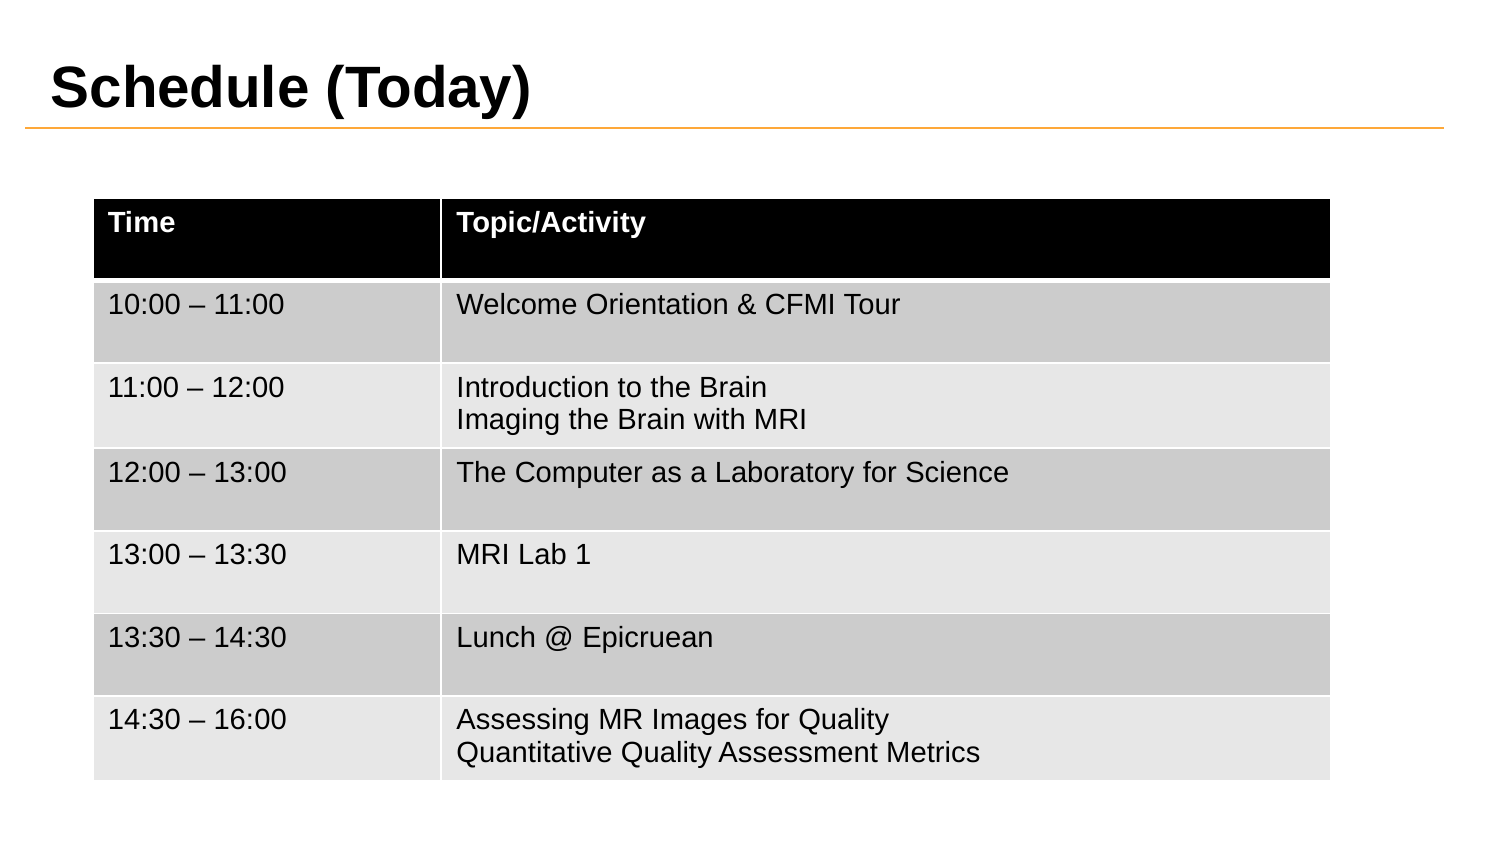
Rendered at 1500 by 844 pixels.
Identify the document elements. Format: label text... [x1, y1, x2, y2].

table_cell The Computer as a Laboratory for Science [442, 449, 1330, 530]
table_cell Lunch @ Epicruean [442, 614, 1330, 695]
table_cell 12:00 – 13:00 [94, 449, 440, 530]
table_cell 14:30 – 16:00 [94, 697, 440, 780]
table_cell Assessing MR Images for Quality Quantitative Quality Assessment Metrics [442, 697, 1330, 780]
table_cell 13:30 – 14:30 [94, 614, 440, 695]
table_cell 13:00 – 13:30 [94, 532, 440, 613]
table_cell 11:00 – 12:00 [94, 364, 440, 447]
table_cell Introduction to the Brain Imaging the Brain with MRI [442, 364, 1330, 447]
title Schedule (Today) [35, 34, 1434, 127]
table_cell MRI Lab 1 [442, 532, 1330, 613]
table_header Topic/Activity [442, 199, 1330, 278]
table_cell Welcome Orientation & CFMI Tour [442, 283, 1330, 362]
table_header Time [94, 199, 440, 278]
text_box [0, 129, 1500, 325]
table_cell 10:00 – 11:00 [94, 283, 440, 362]
